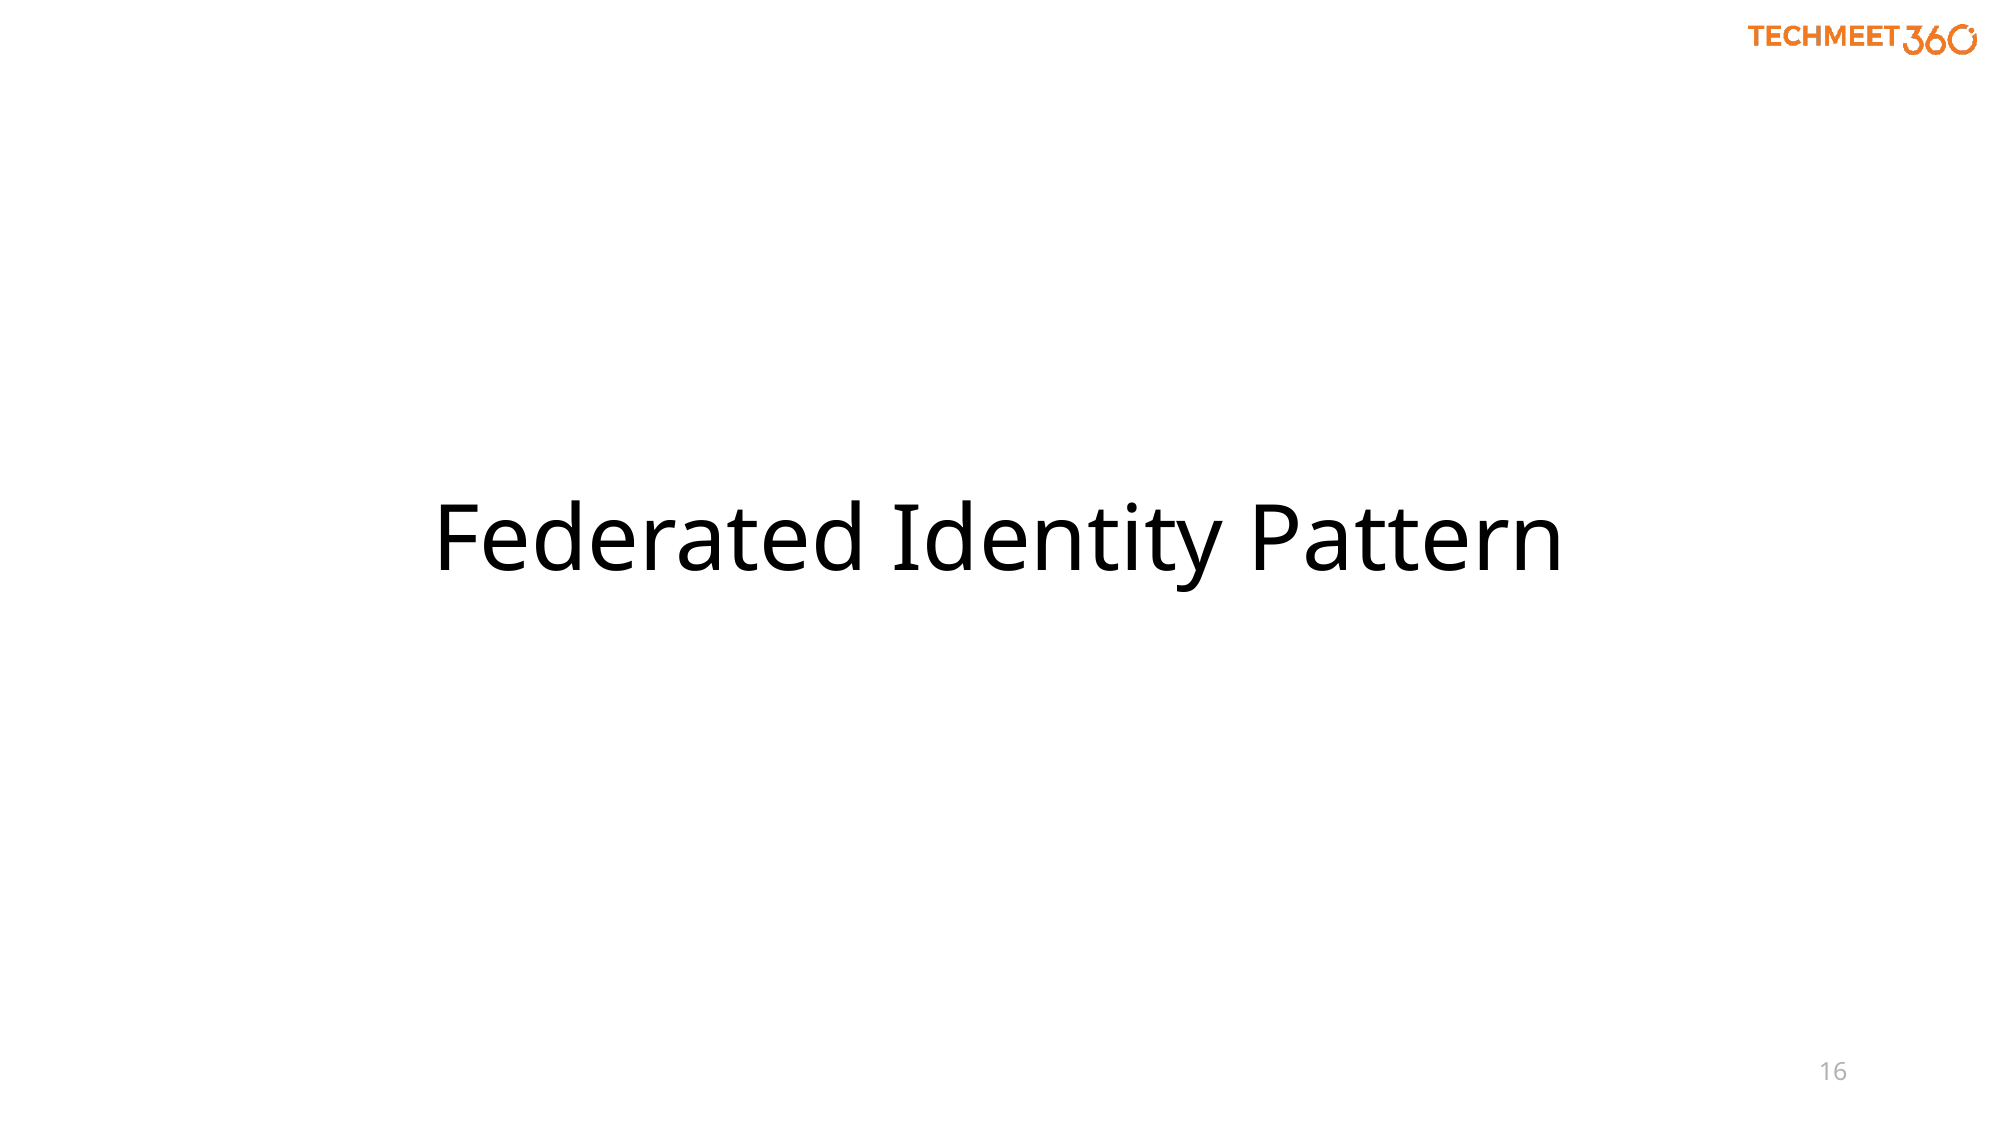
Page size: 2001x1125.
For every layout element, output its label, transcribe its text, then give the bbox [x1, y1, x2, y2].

picture [1748, 24, 1977, 55]
slide_number 16 [1412, 1042, 1863, 1103]
title Federated Identity Pattern [137, 467, 1863, 616]
